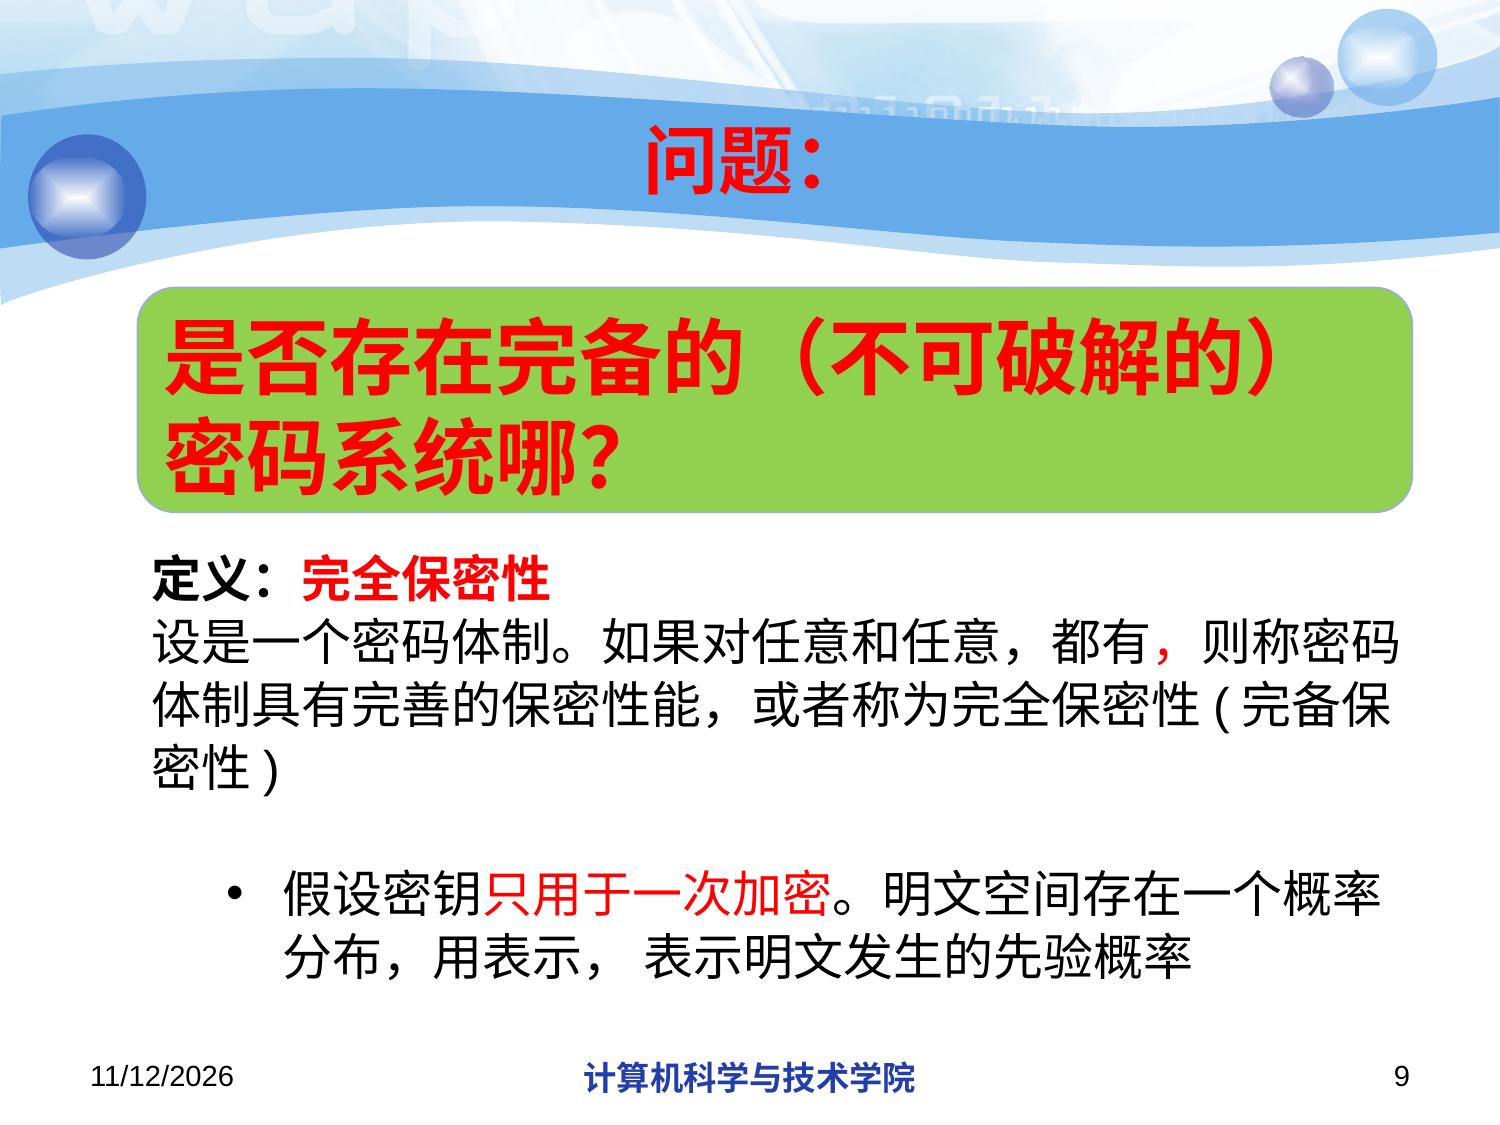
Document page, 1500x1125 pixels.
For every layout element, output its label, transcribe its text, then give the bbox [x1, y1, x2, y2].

footer 计算机科学与技术学院 [512, 1049, 988, 1103]
title 问题： [149, 112, 1363, 206]
slide_number 9 [1074, 1049, 1426, 1103]
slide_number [74, 1049, 426, 1103]
picture [0, 0, 1500, 112]
text_box 是否存在完备的（不可破解的）密码系统哪？ [137, 287, 1413, 513]
